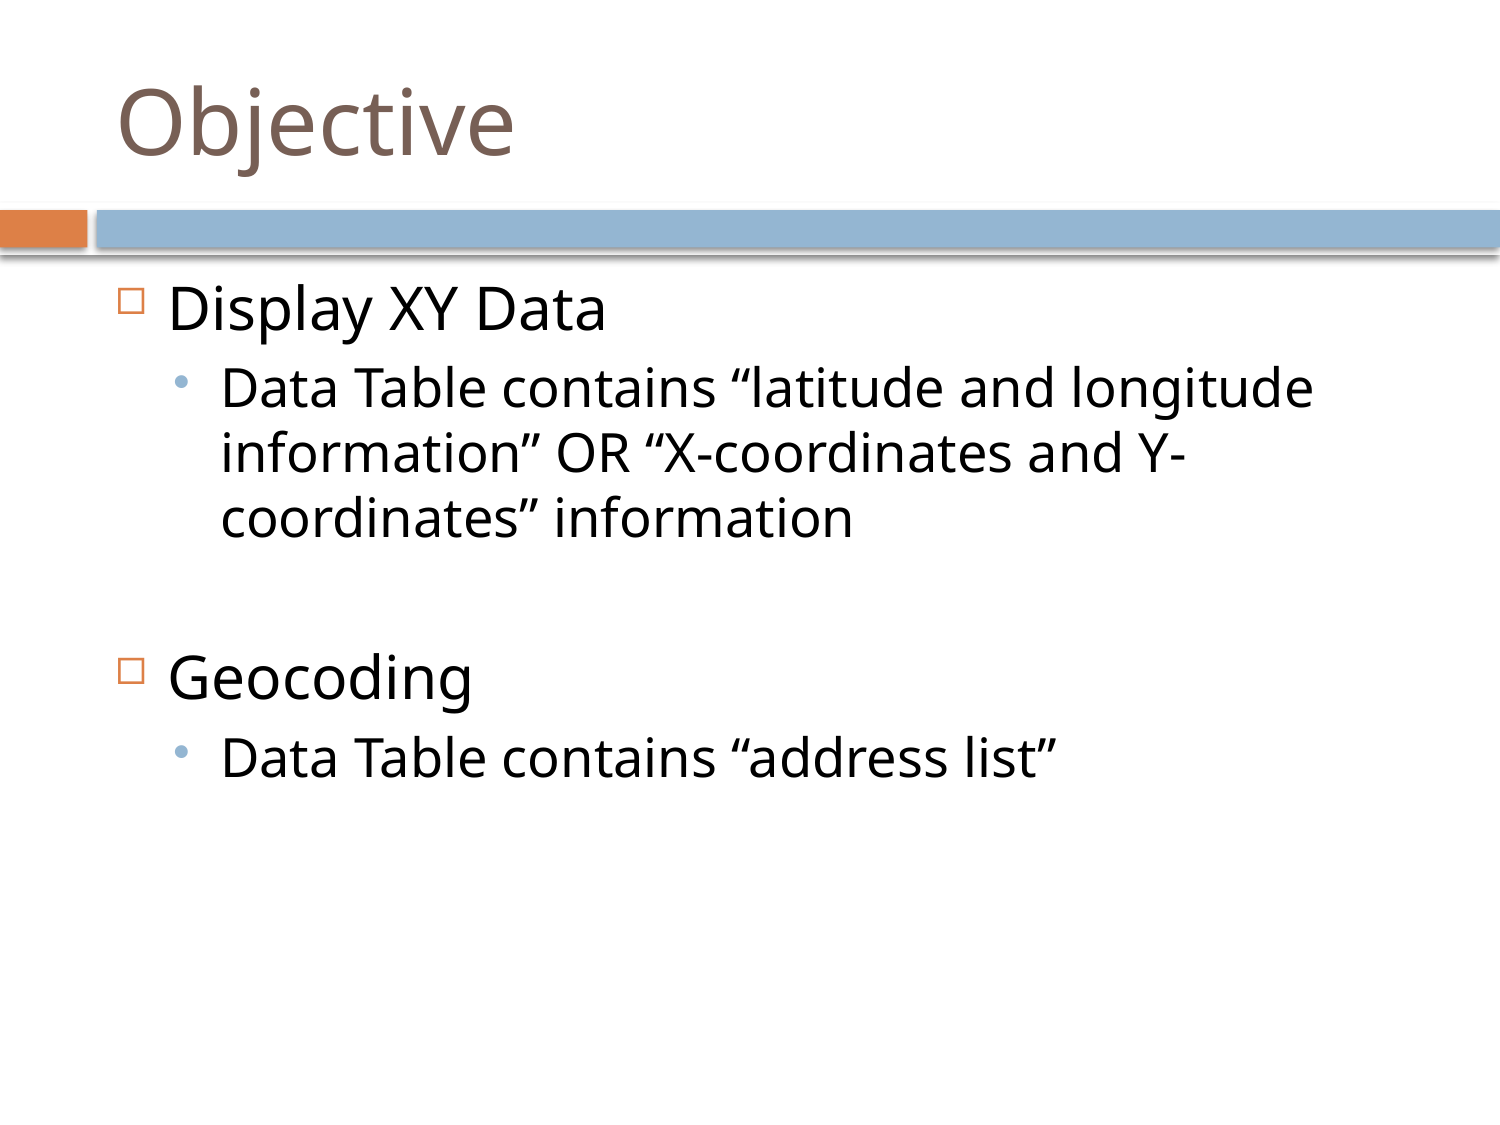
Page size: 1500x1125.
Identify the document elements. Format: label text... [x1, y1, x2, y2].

list Display XY Data Data Table contains “latitude and longitude information” OR “X-coordinates and Y-coordinates” information Geocoding Data Table contains “address list” [100, 262, 1438, 1000]
title Objective [100, 37, 1438, 200]
